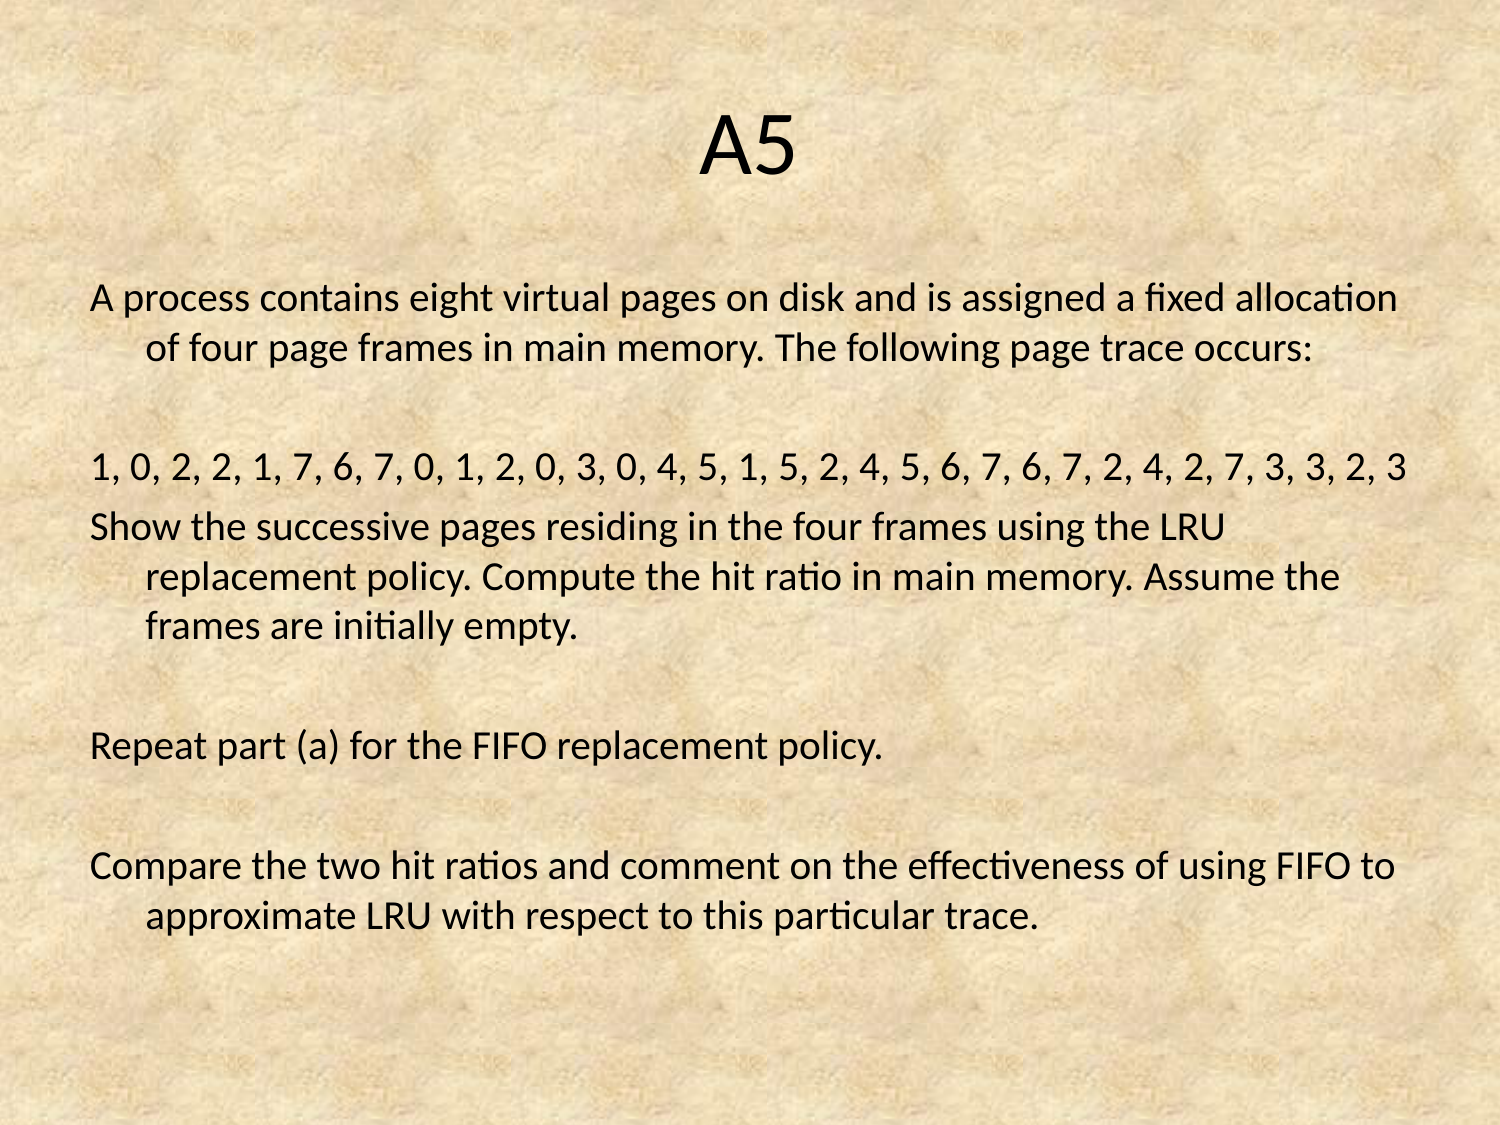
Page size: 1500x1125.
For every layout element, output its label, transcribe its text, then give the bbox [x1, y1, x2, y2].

picture [0, 0, 1500, 1125]
list A process contains eight virtual pages on disk and is assigned a fixed allocation of four page frames in main memory. The following page trace occurs: 1, 0, 2, 2, 1, 7, 6, 7, 0, 1, 2, 0, 3, 0, 4, 5, 1, 5, 2, 4, 5, 6, 7, 6, 7, 2, 4, 2, 7, 3, 3, 2, 3 Show the successive pages residing in the four frames using the LRU replacement policy. Compute the hit ratio in main memory. Assume the frames are initially empty. Repeat part (a) for the FIFO replacement policy. Compare the two hit ratios and comment on the effectiveness of using FIFO to approximate LRU with respect to this particular trace. [75, 262, 1424, 1004]
title A5 [75, 45, 1424, 231]
